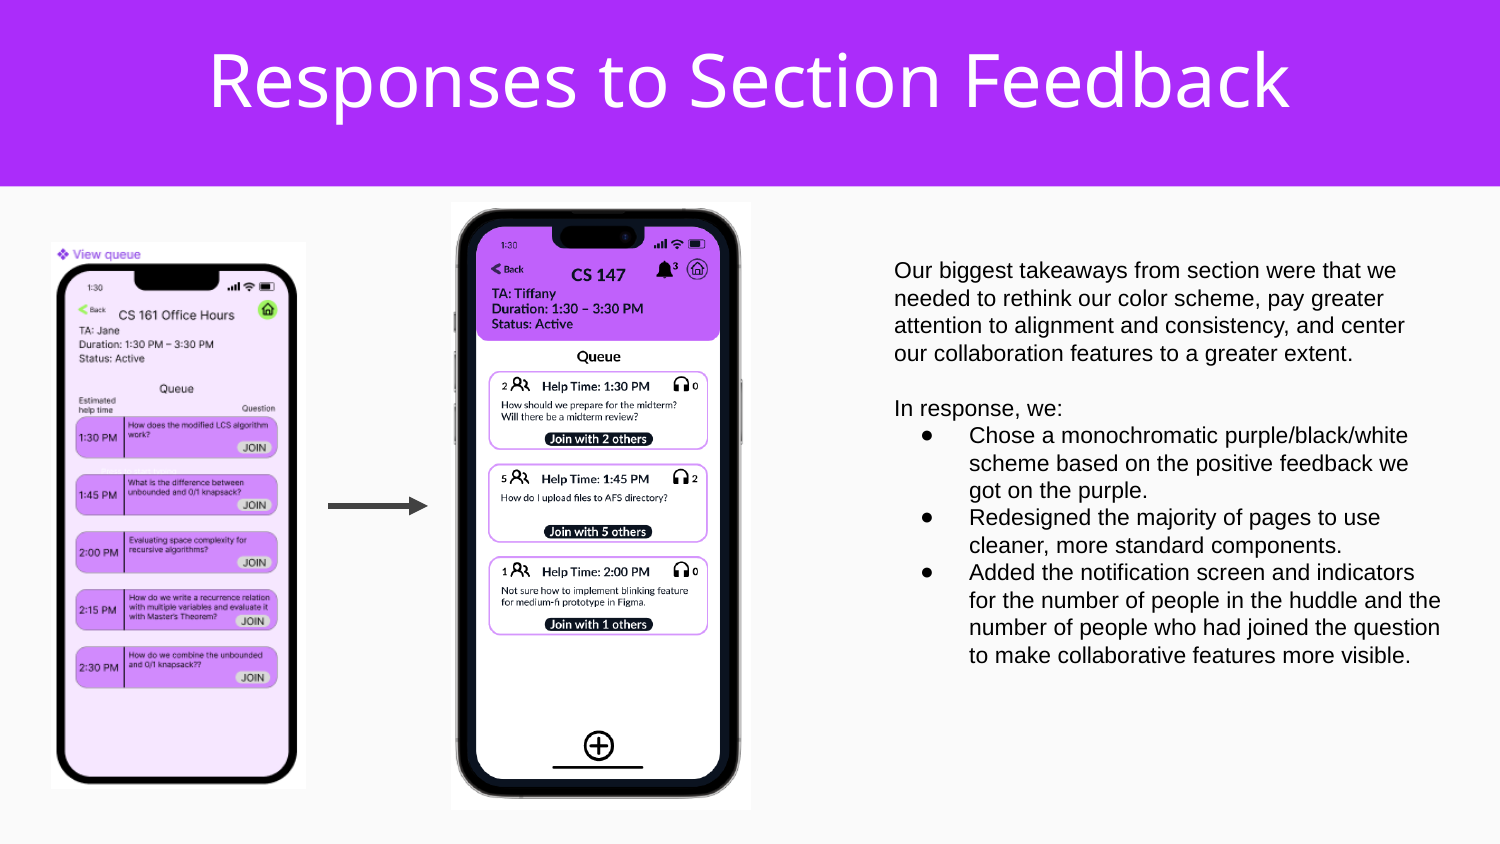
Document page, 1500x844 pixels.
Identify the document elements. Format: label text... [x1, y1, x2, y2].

picture [450, 201, 752, 810]
picture [50, 242, 306, 789]
text_box Our biggest takeaways from section were that we needed to rethink our color scheme, pay greater attention to alignment and consistency, and center our collaboration features to a greater extent. In response, we: Chose a monochromatic purple/black/white scheme based on the positive feedback we got on the purple. Redesigned the majority of pages to use cleaner, more standard components. Added the notification screen and indicators for the number of people in the huddle and the number of people who had joined the question to make collaborative features more visible. [879, 240, 1460, 799]
title Responses to Section Feedback [51, 18, 1449, 140]
text_box [0, 0, 1500, 187]
